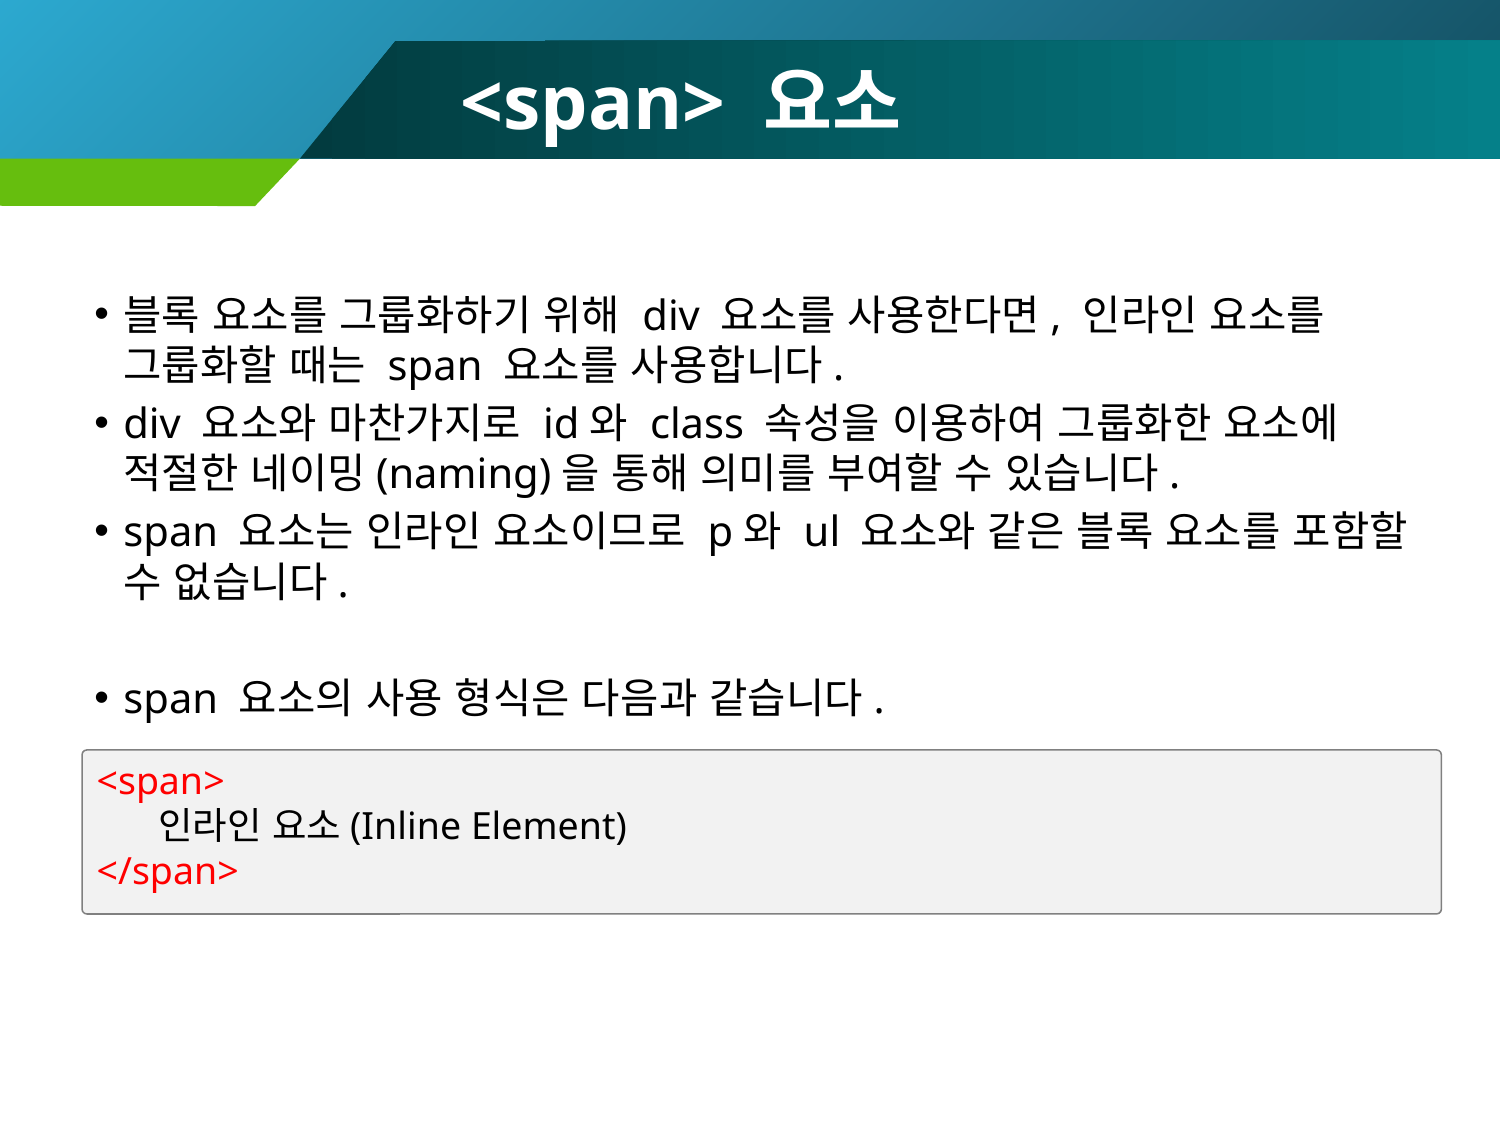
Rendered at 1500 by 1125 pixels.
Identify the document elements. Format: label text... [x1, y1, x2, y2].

text_box 블록 요소를 그룹화하기 위해 div 요소를 사용한다면, 인라인 요소를 그룹화할 때는 span 요소를 사용합니다. div 요소와 마찬가지로 id와 class 속성을 이용하여 그룹화한 요소에 적절한 네이밍(naming)을 통해 의미를 부여할 수 있습니다. span 요소는 인라인 요소이므로 p와 ul 요소와 같은 블록 요소를 포함할 수 없습니다. span 요소의 사용 형식은 다음과 같습니다. [79, 281, 1430, 750]
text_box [81, 749, 1466, 915]
title <span> 요소 [445, 36, 1500, 163]
